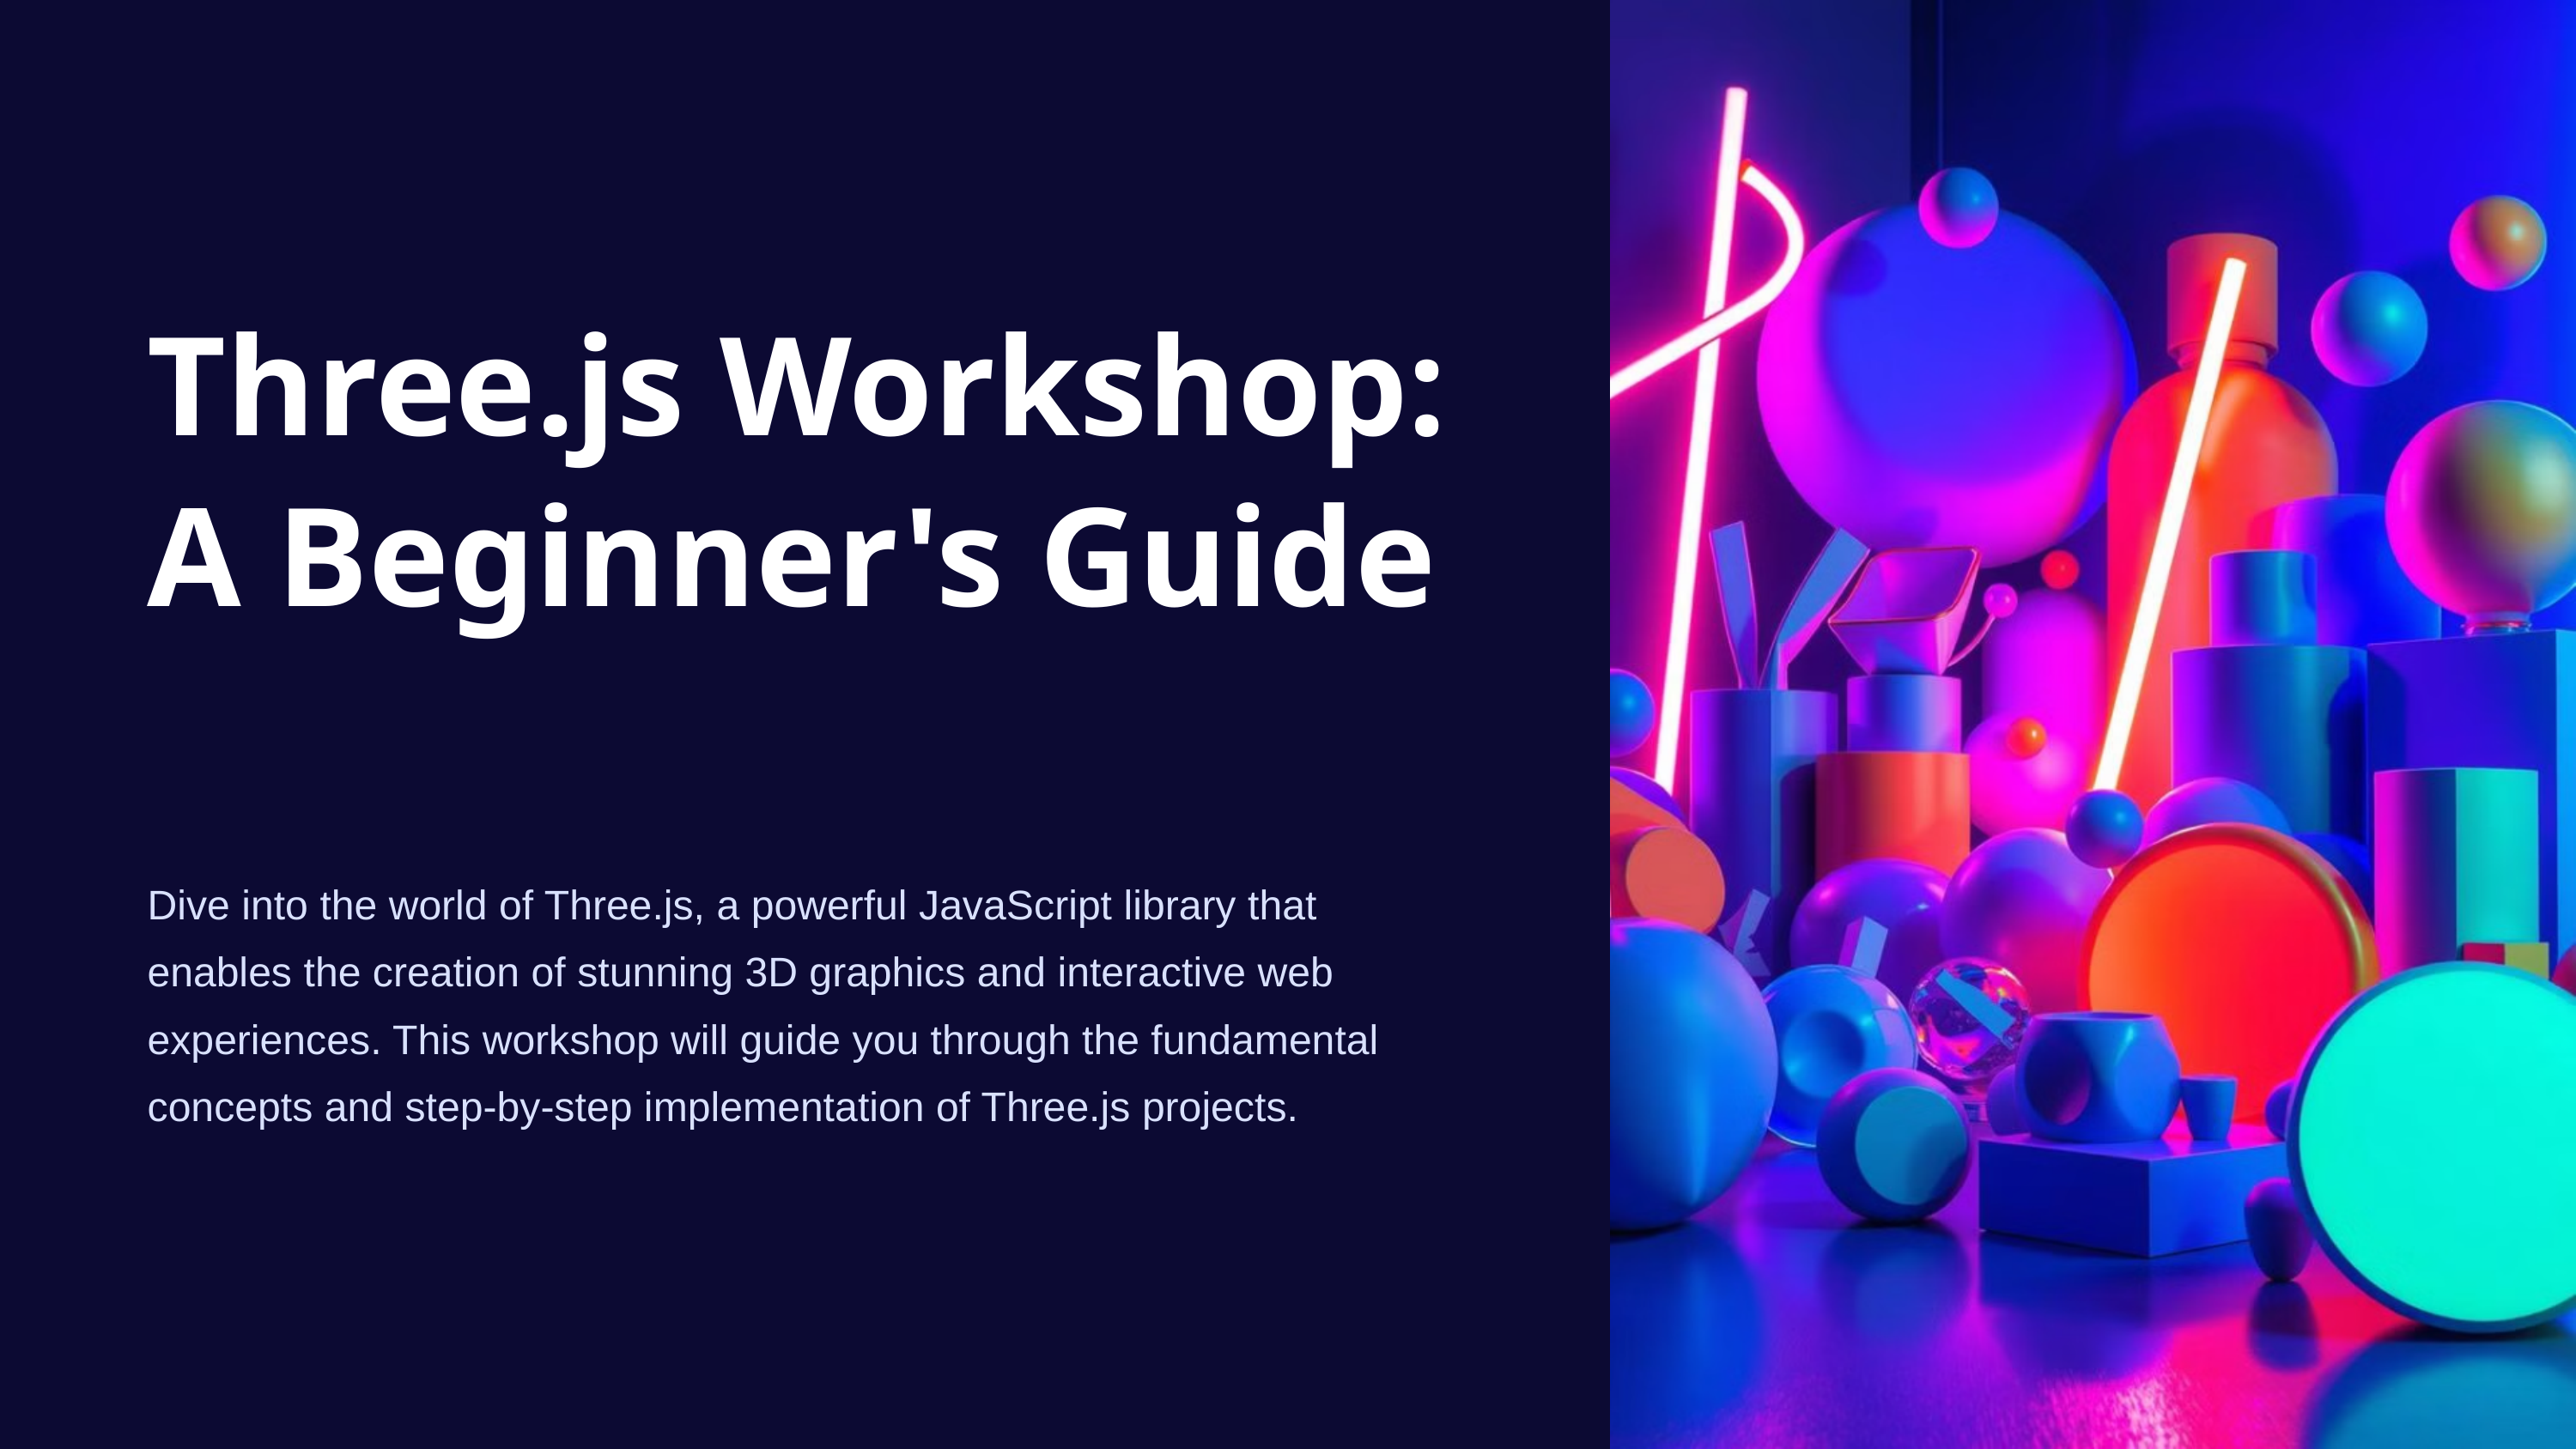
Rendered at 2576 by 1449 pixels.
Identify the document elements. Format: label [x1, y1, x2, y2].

text_box [0, 0, 2576, 1449]
